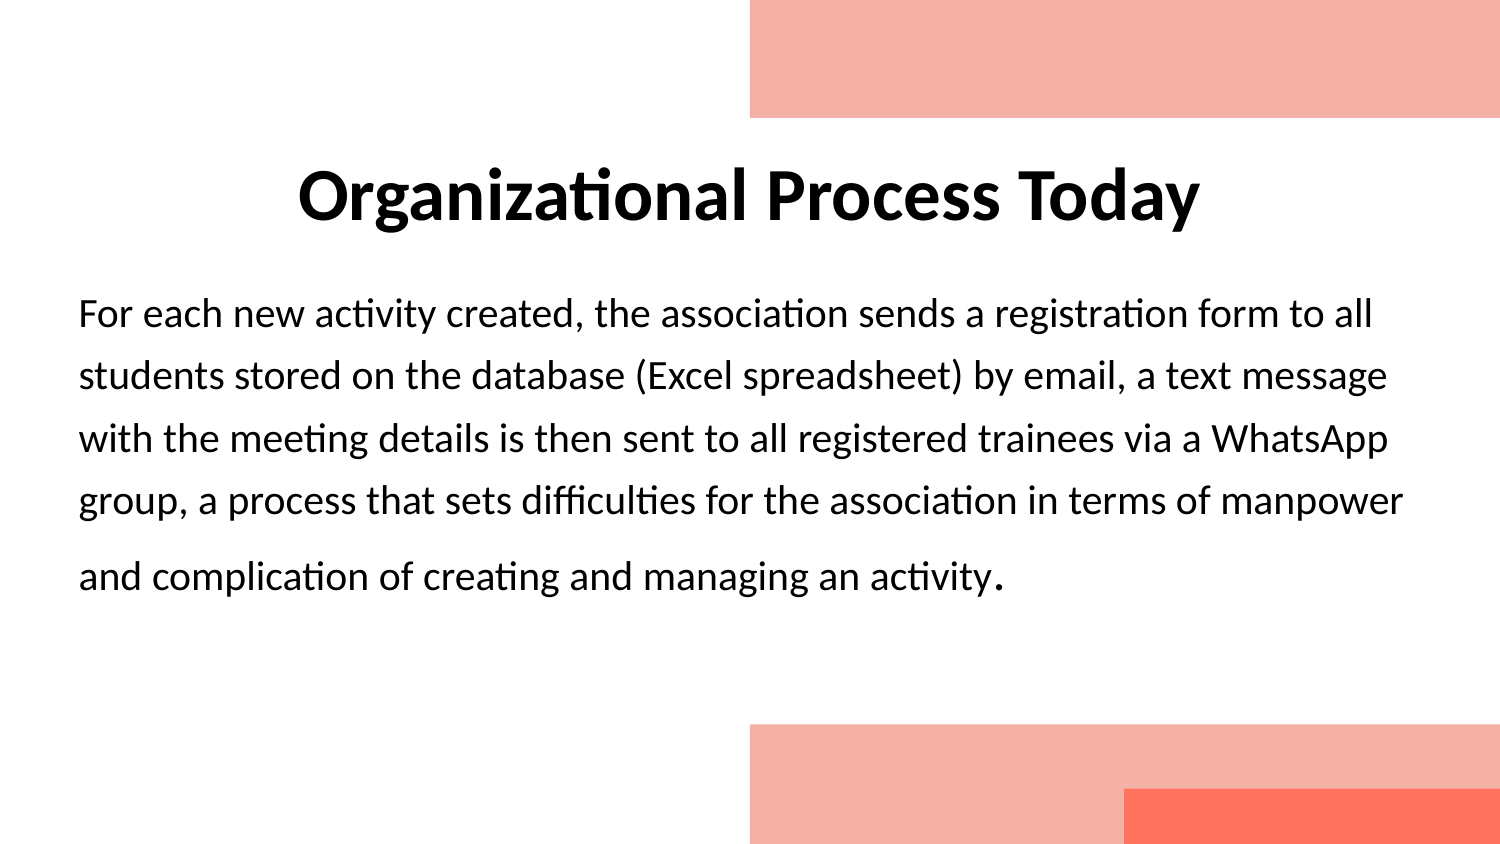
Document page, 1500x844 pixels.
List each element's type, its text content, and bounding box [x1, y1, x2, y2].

text_box For each new activity created, the association sends a registration form to all students stored on the database (Excel spreadsheet) by email, a text message with the meeting details is then sent to all registered trainees via a WhatsApp group, a process that sets difficulties for the association in terms of manpower and complication of creating and managing an activity. [63, 257, 1481, 801]
text_box Organizational Process Today [41, 148, 1459, 245]
